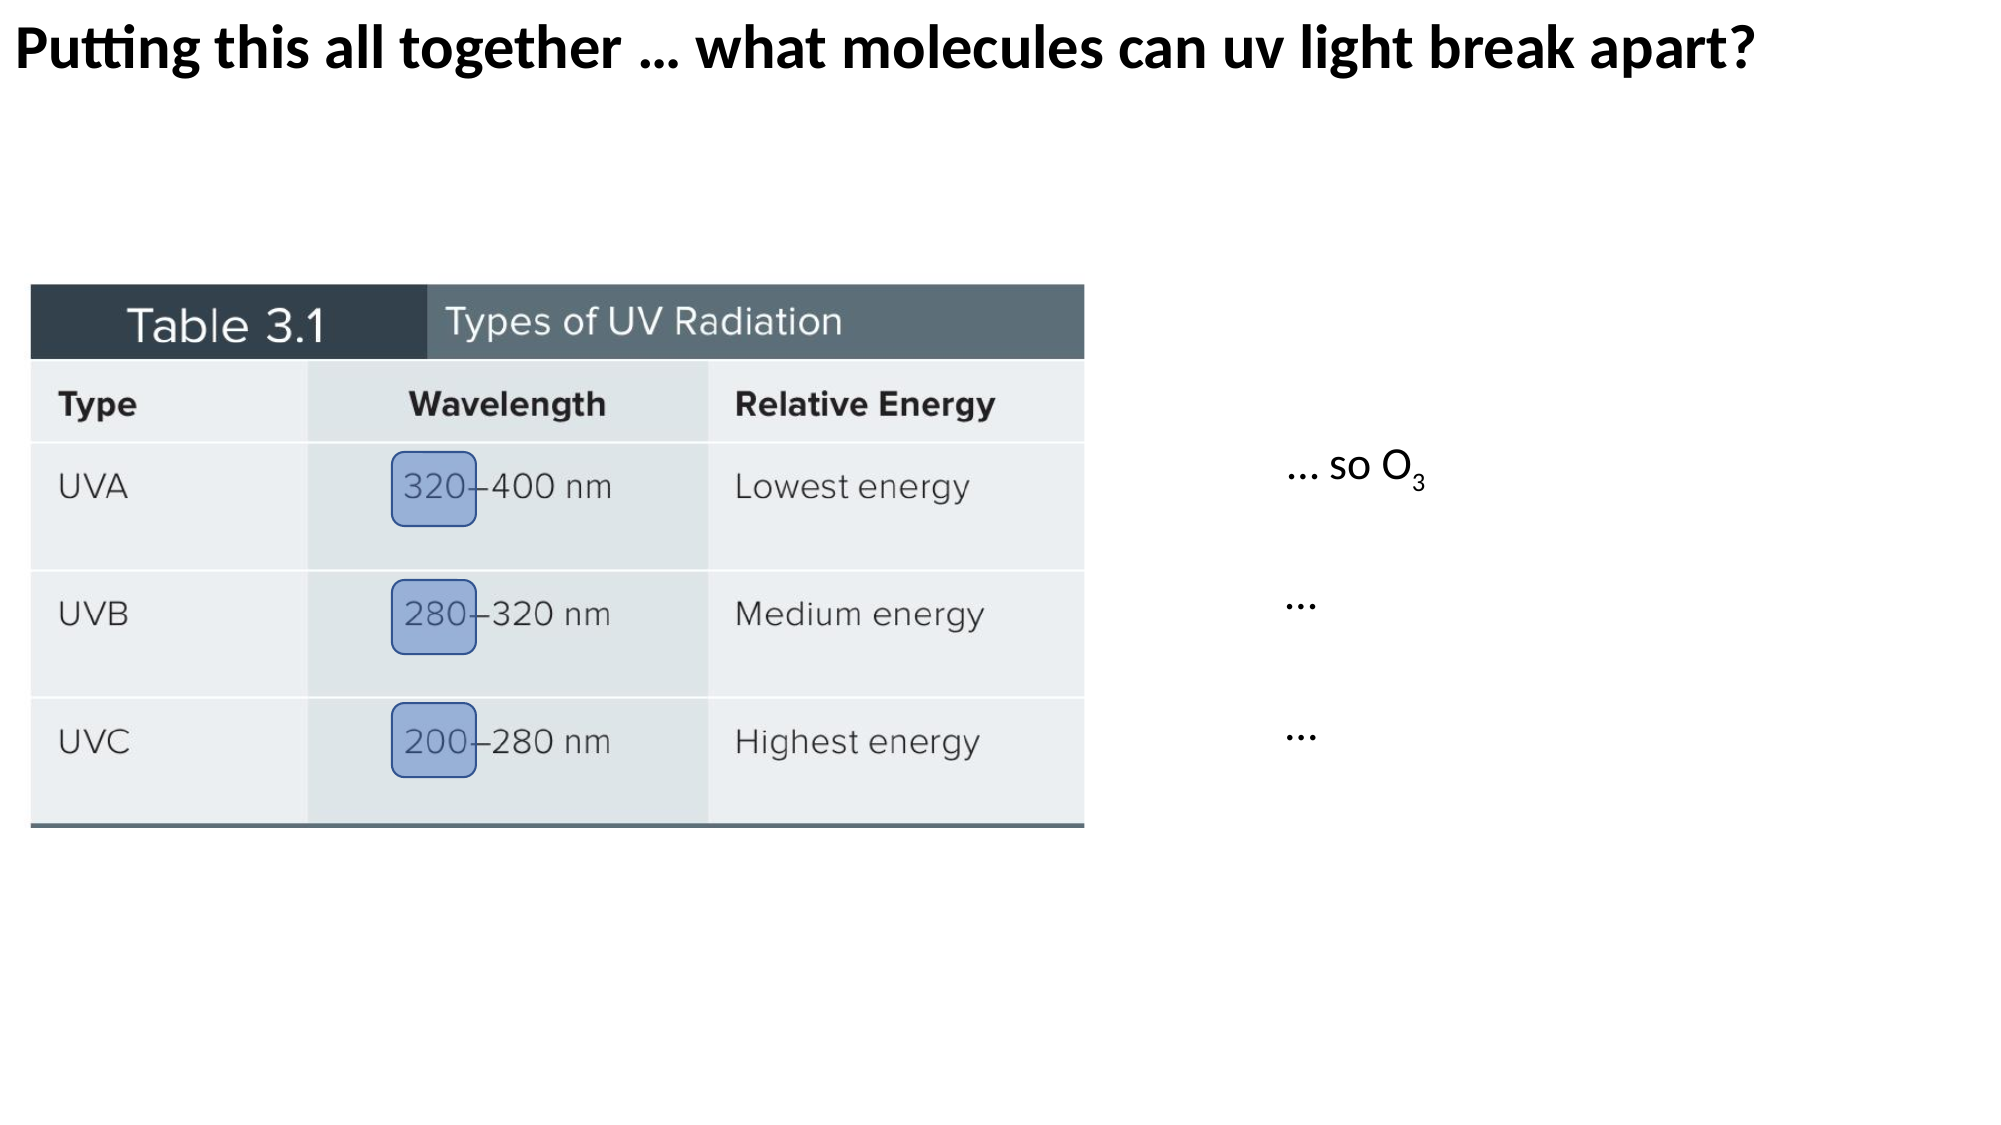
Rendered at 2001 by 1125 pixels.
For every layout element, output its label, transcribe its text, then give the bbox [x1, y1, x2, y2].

title Putting this all together … what molecules can uv light break apart? [0, 0, 2000, 98]
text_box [0, 265, 1085, 848]
